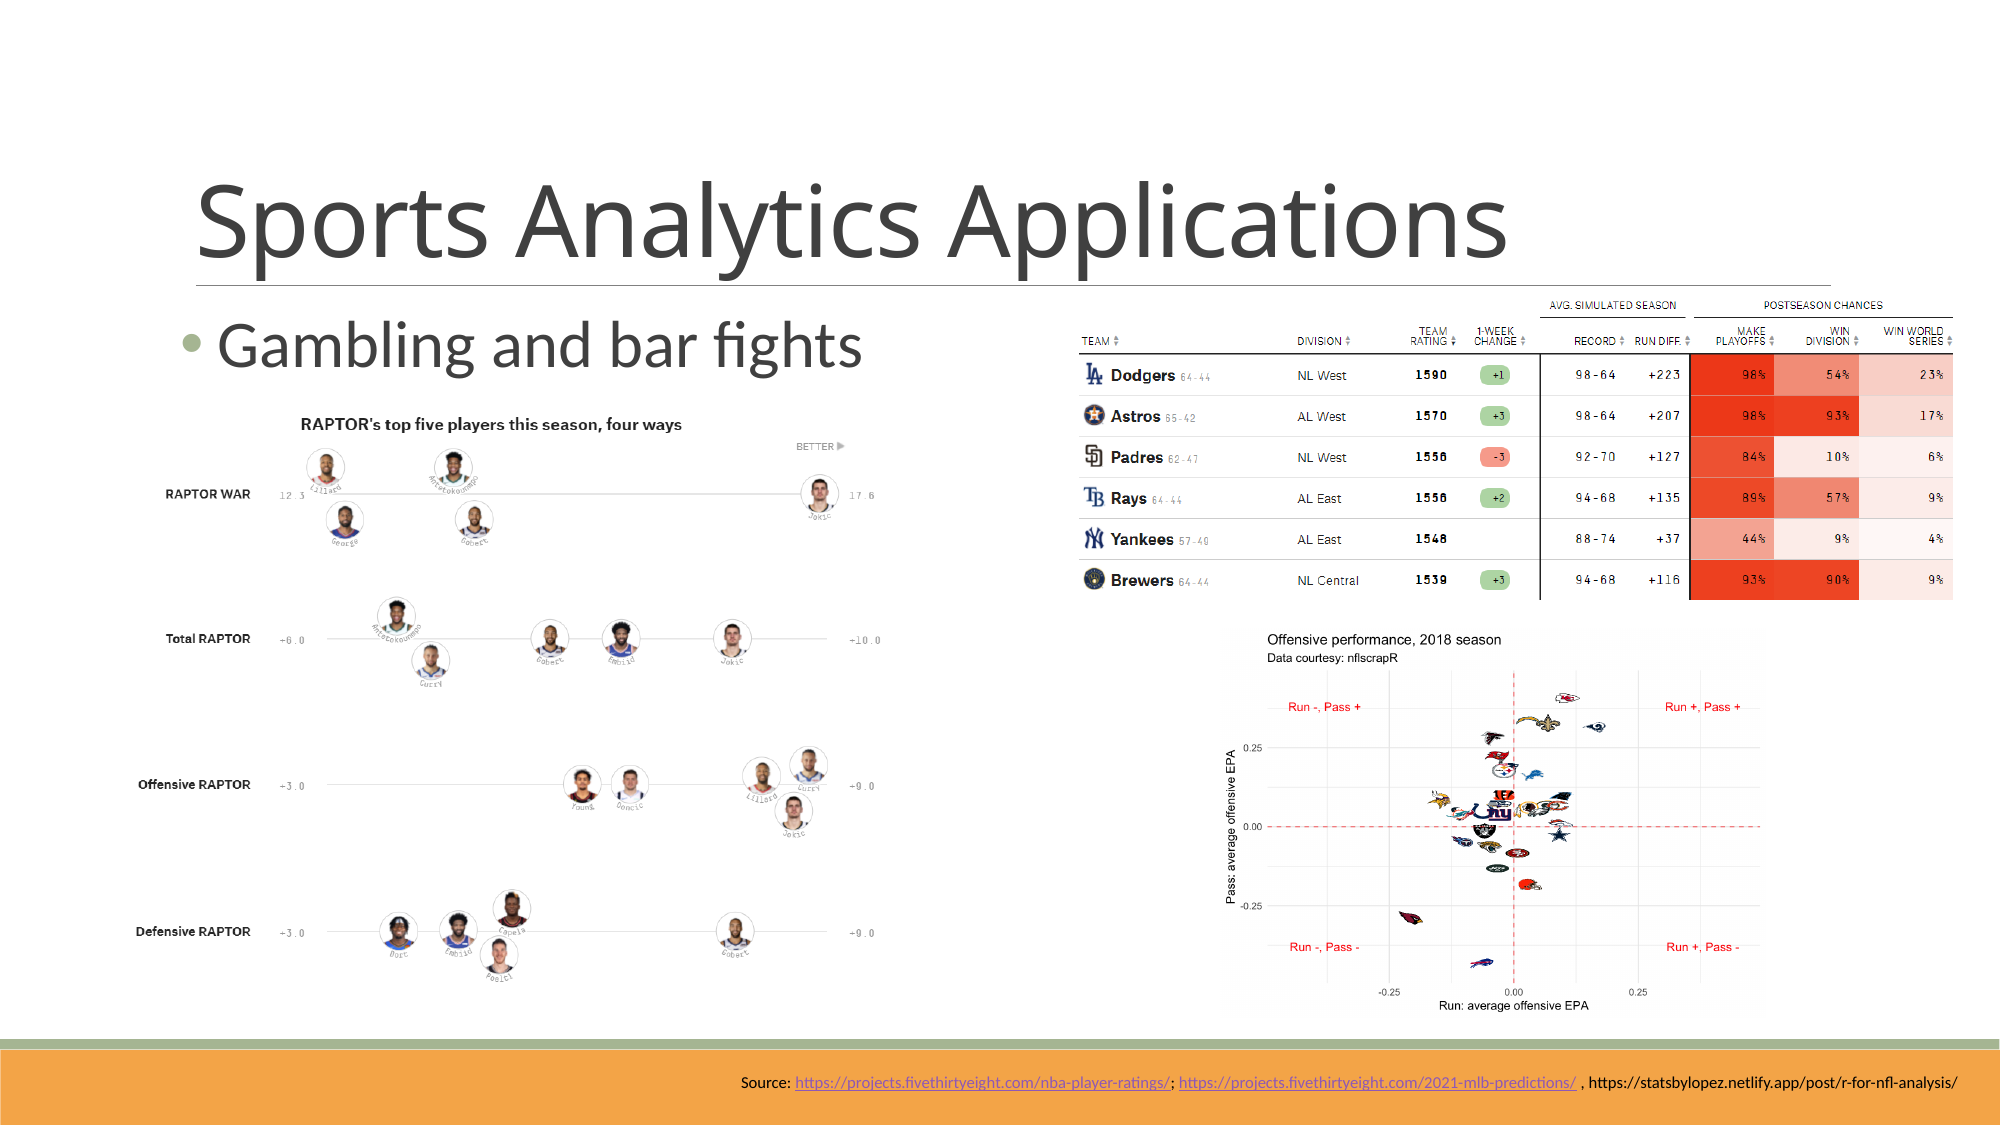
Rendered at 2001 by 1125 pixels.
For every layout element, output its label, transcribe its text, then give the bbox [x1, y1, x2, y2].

list Gambling and bar fights [180, 302, 1926, 1037]
picture [1061, 289, 1978, 601]
picture [1219, 627, 1767, 1019]
title Sports Analytics Applications [180, 47, 1830, 285]
text_box Source: https://projects.fivethirtyeight.com/nba-player-ratings/; https://projects.fivethirtyeight.com/2021-mlb-predictions/ , https://statsbylopez.netlify.app/post/r-for-nfl-analysis/ [438, 1064, 1977, 1100]
picture [125, 395, 912, 1005]
